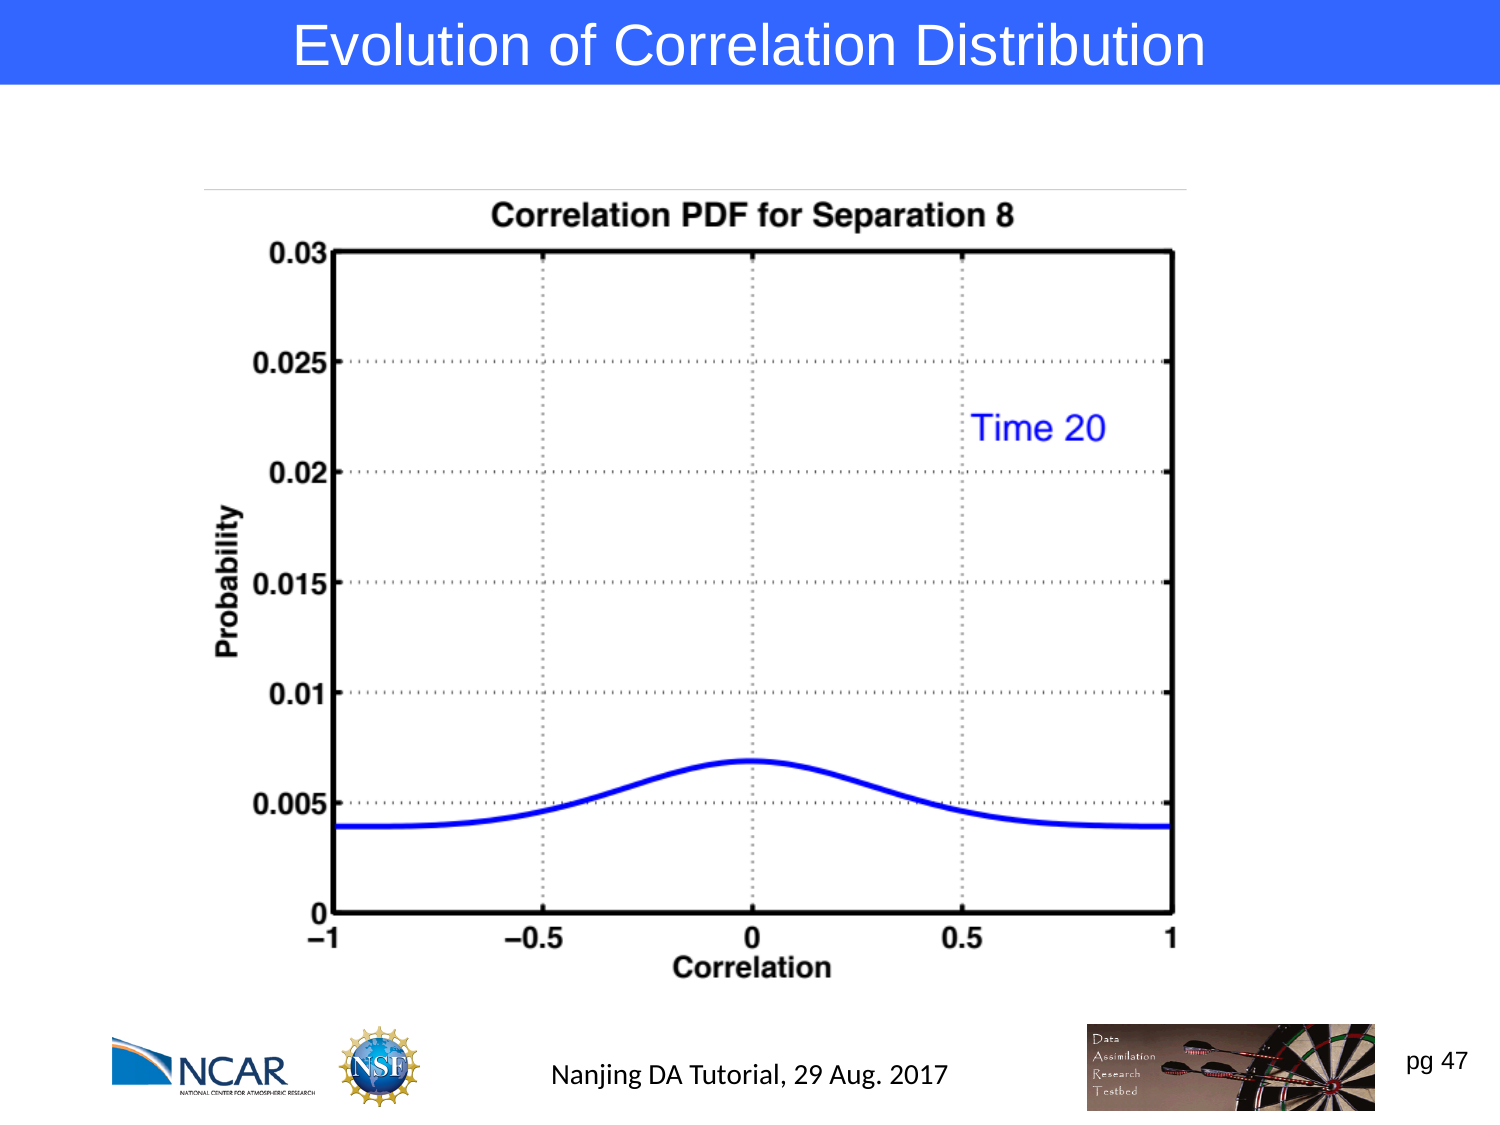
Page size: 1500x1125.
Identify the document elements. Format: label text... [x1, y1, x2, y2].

picture [337, 1024, 421, 1108]
picture [1087, 1024, 1375, 1111]
footer Nanjing DA Tutorial, 29 Aug. 2017 [512, 1042, 988, 1103]
picture [112, 1037, 315, 1095]
text_box Evolution of Correlation Distribution [0, 0, 1500, 85]
picture [203, 182, 1187, 988]
